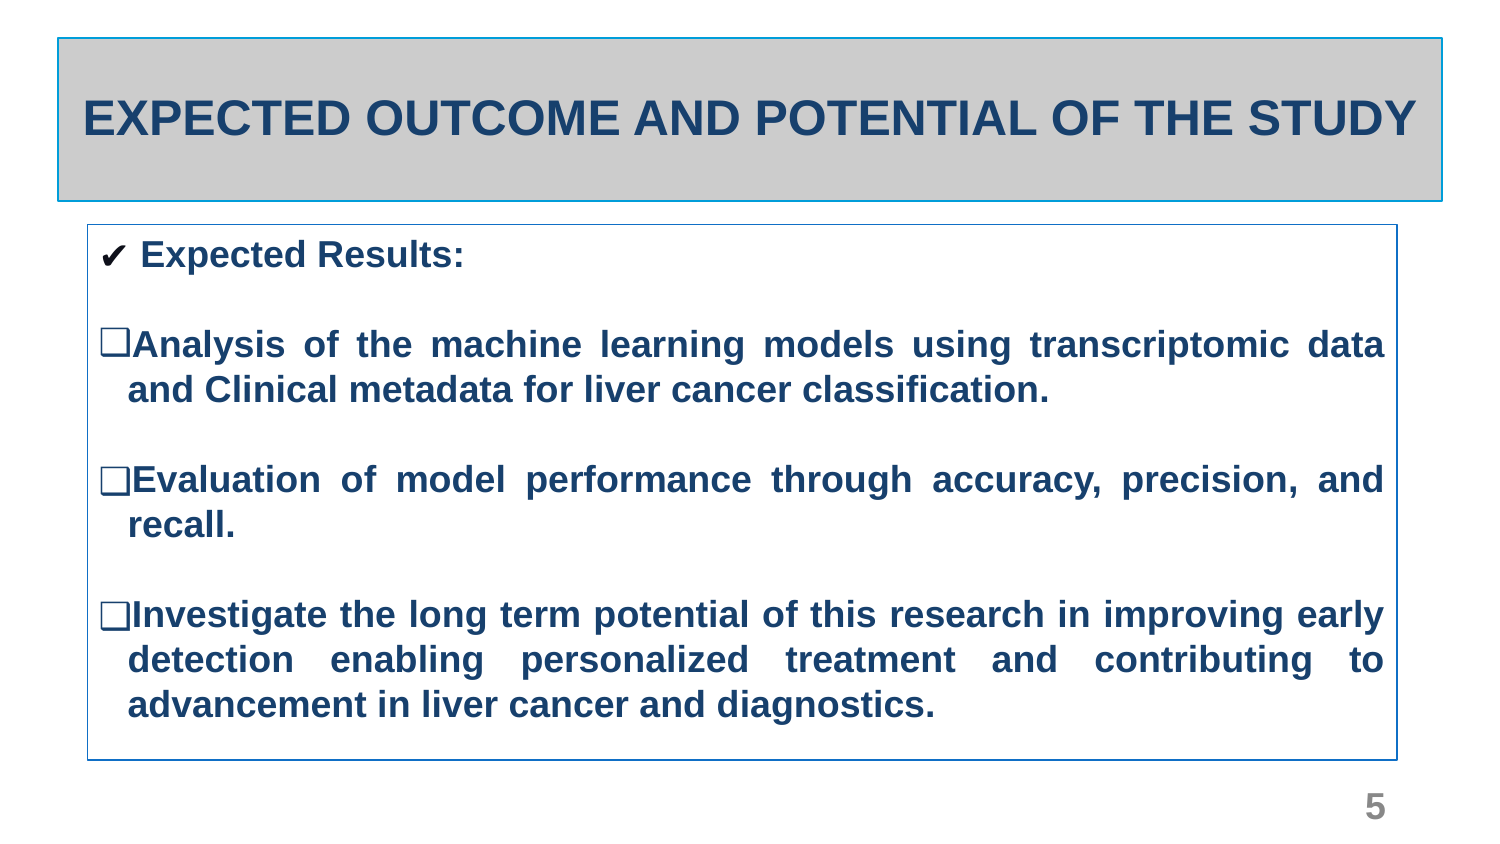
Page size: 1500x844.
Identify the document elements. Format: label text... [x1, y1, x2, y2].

slide_number ‹#› [1059, 782, 1397, 827]
list Expected Results: Analysis of the machine learning models using transcriptomic data and Clinical metadata for liver cancer classification. Evaluation of model performance through accuracy, precision, and recall. Investigate the long term potential of this research in improving early detection enabling personalized treatment and contributing to advancement in liver cancer and diagnostics. [87, 224, 1397, 760]
title EXPECTED OUTCOME AND POTENTIAL OF THE STUDY [57, 38, 1443, 202]
